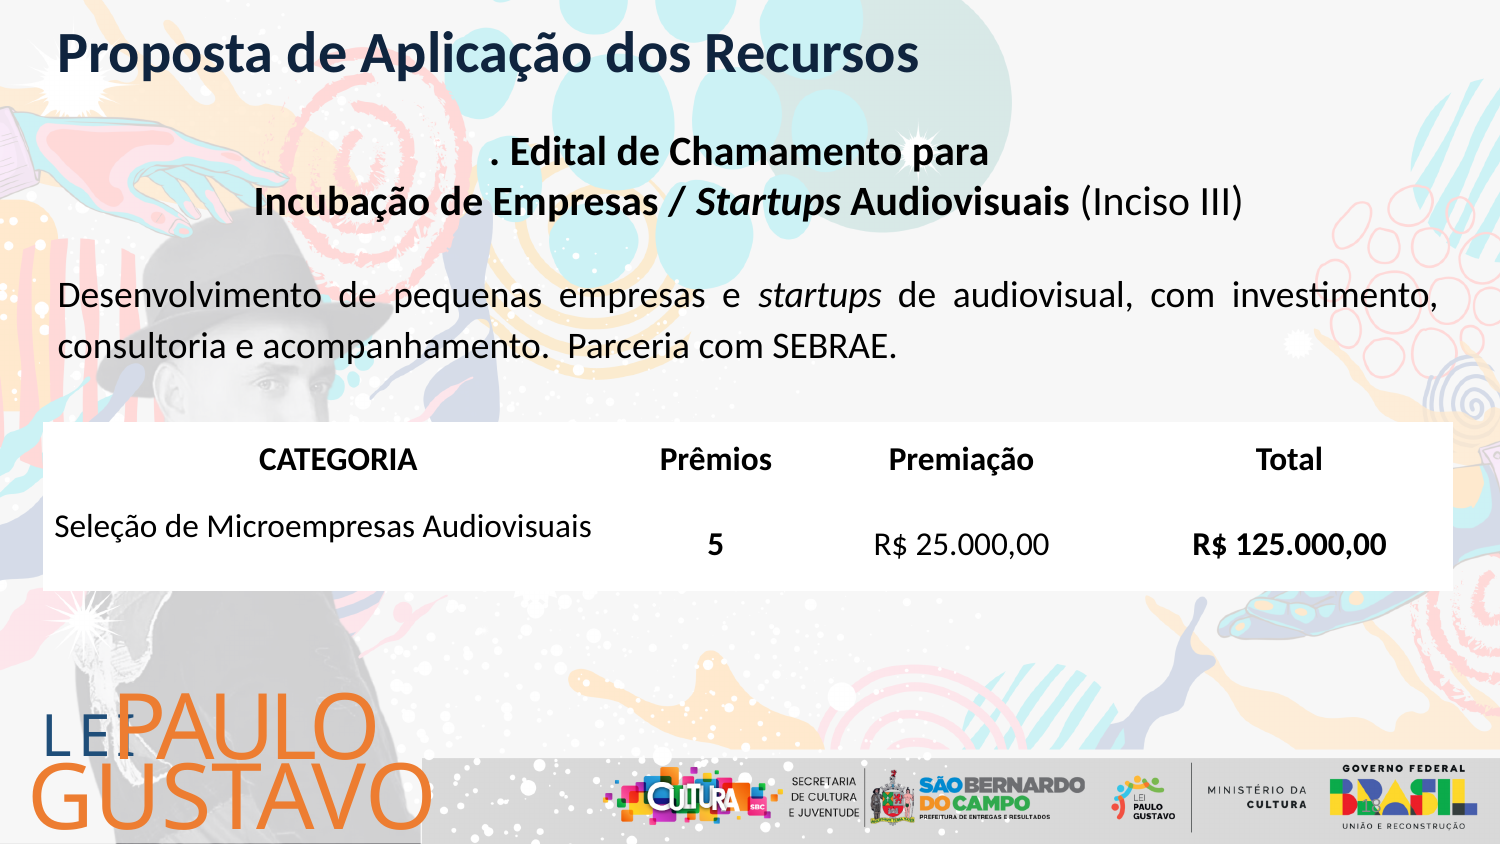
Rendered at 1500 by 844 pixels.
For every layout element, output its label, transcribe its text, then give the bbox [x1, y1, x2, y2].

slide_number 18 [1059, 782, 1397, 828]
table_header CATEGORIA [43, 422, 634, 500]
text_box Proposta de Aplicação dos Recursos [42, 0, 1455, 100]
table_cell R$ 25.000,00 [798, 500, 1126, 591]
table_header Prêmios [634, 422, 798, 500]
table_header Premiação [798, 422, 1126, 500]
table_cell Seleção de Microempresas Audiovisuais [43, 500, 634, 591]
table_cell R$ 125.000,00 [1126, 500, 1453, 591]
text_box . Edital de Chamamento para Incubação de Empresas / Startups Audiovisuais (Inciso III) [43, 116, 1455, 232]
table_cell 5 [634, 500, 798, 591]
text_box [13, 660, 490, 844]
text_box Desenvolvimento de pequenas empresas e startups de audiovisual, com investimento, consultoria e acompanhamento. Parceria com SEBRAE. [42, 255, 1454, 374]
picture [490, 759, 1500, 844]
table_header Total [1126, 422, 1453, 500]
